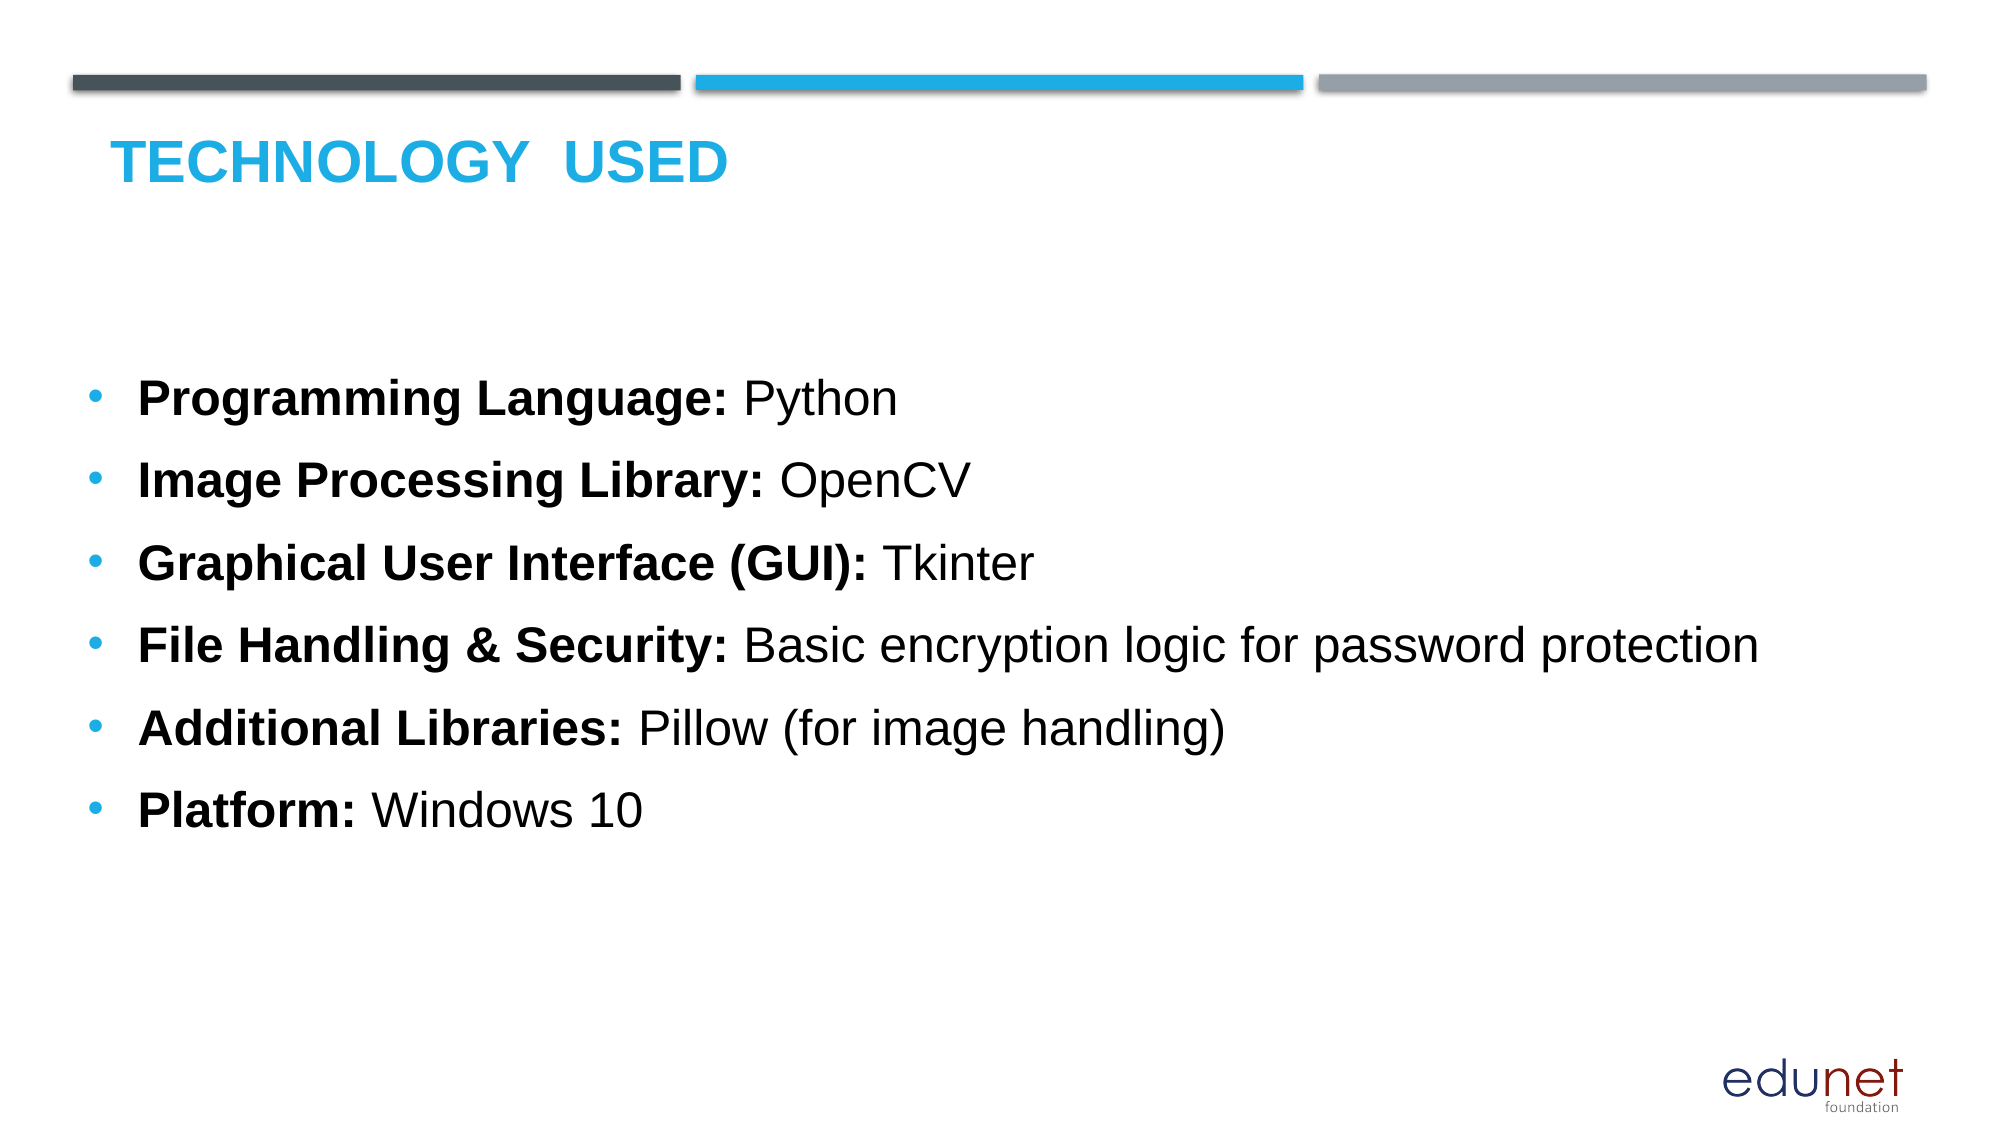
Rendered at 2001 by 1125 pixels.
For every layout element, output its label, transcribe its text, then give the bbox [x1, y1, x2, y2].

title Technology used [95, 115, 1905, 178]
picture [1719, 1091, 1905, 1116]
list Programming Language: Python Image Processing Library: OpenCV Graphical User Interface (GUI): Tkinter File Handling & Security: Basic encryption logic for password protection Additional Libraries: Pillow (for image handling) Platform: Windows 10 [72, 178, 1978, 1091]
